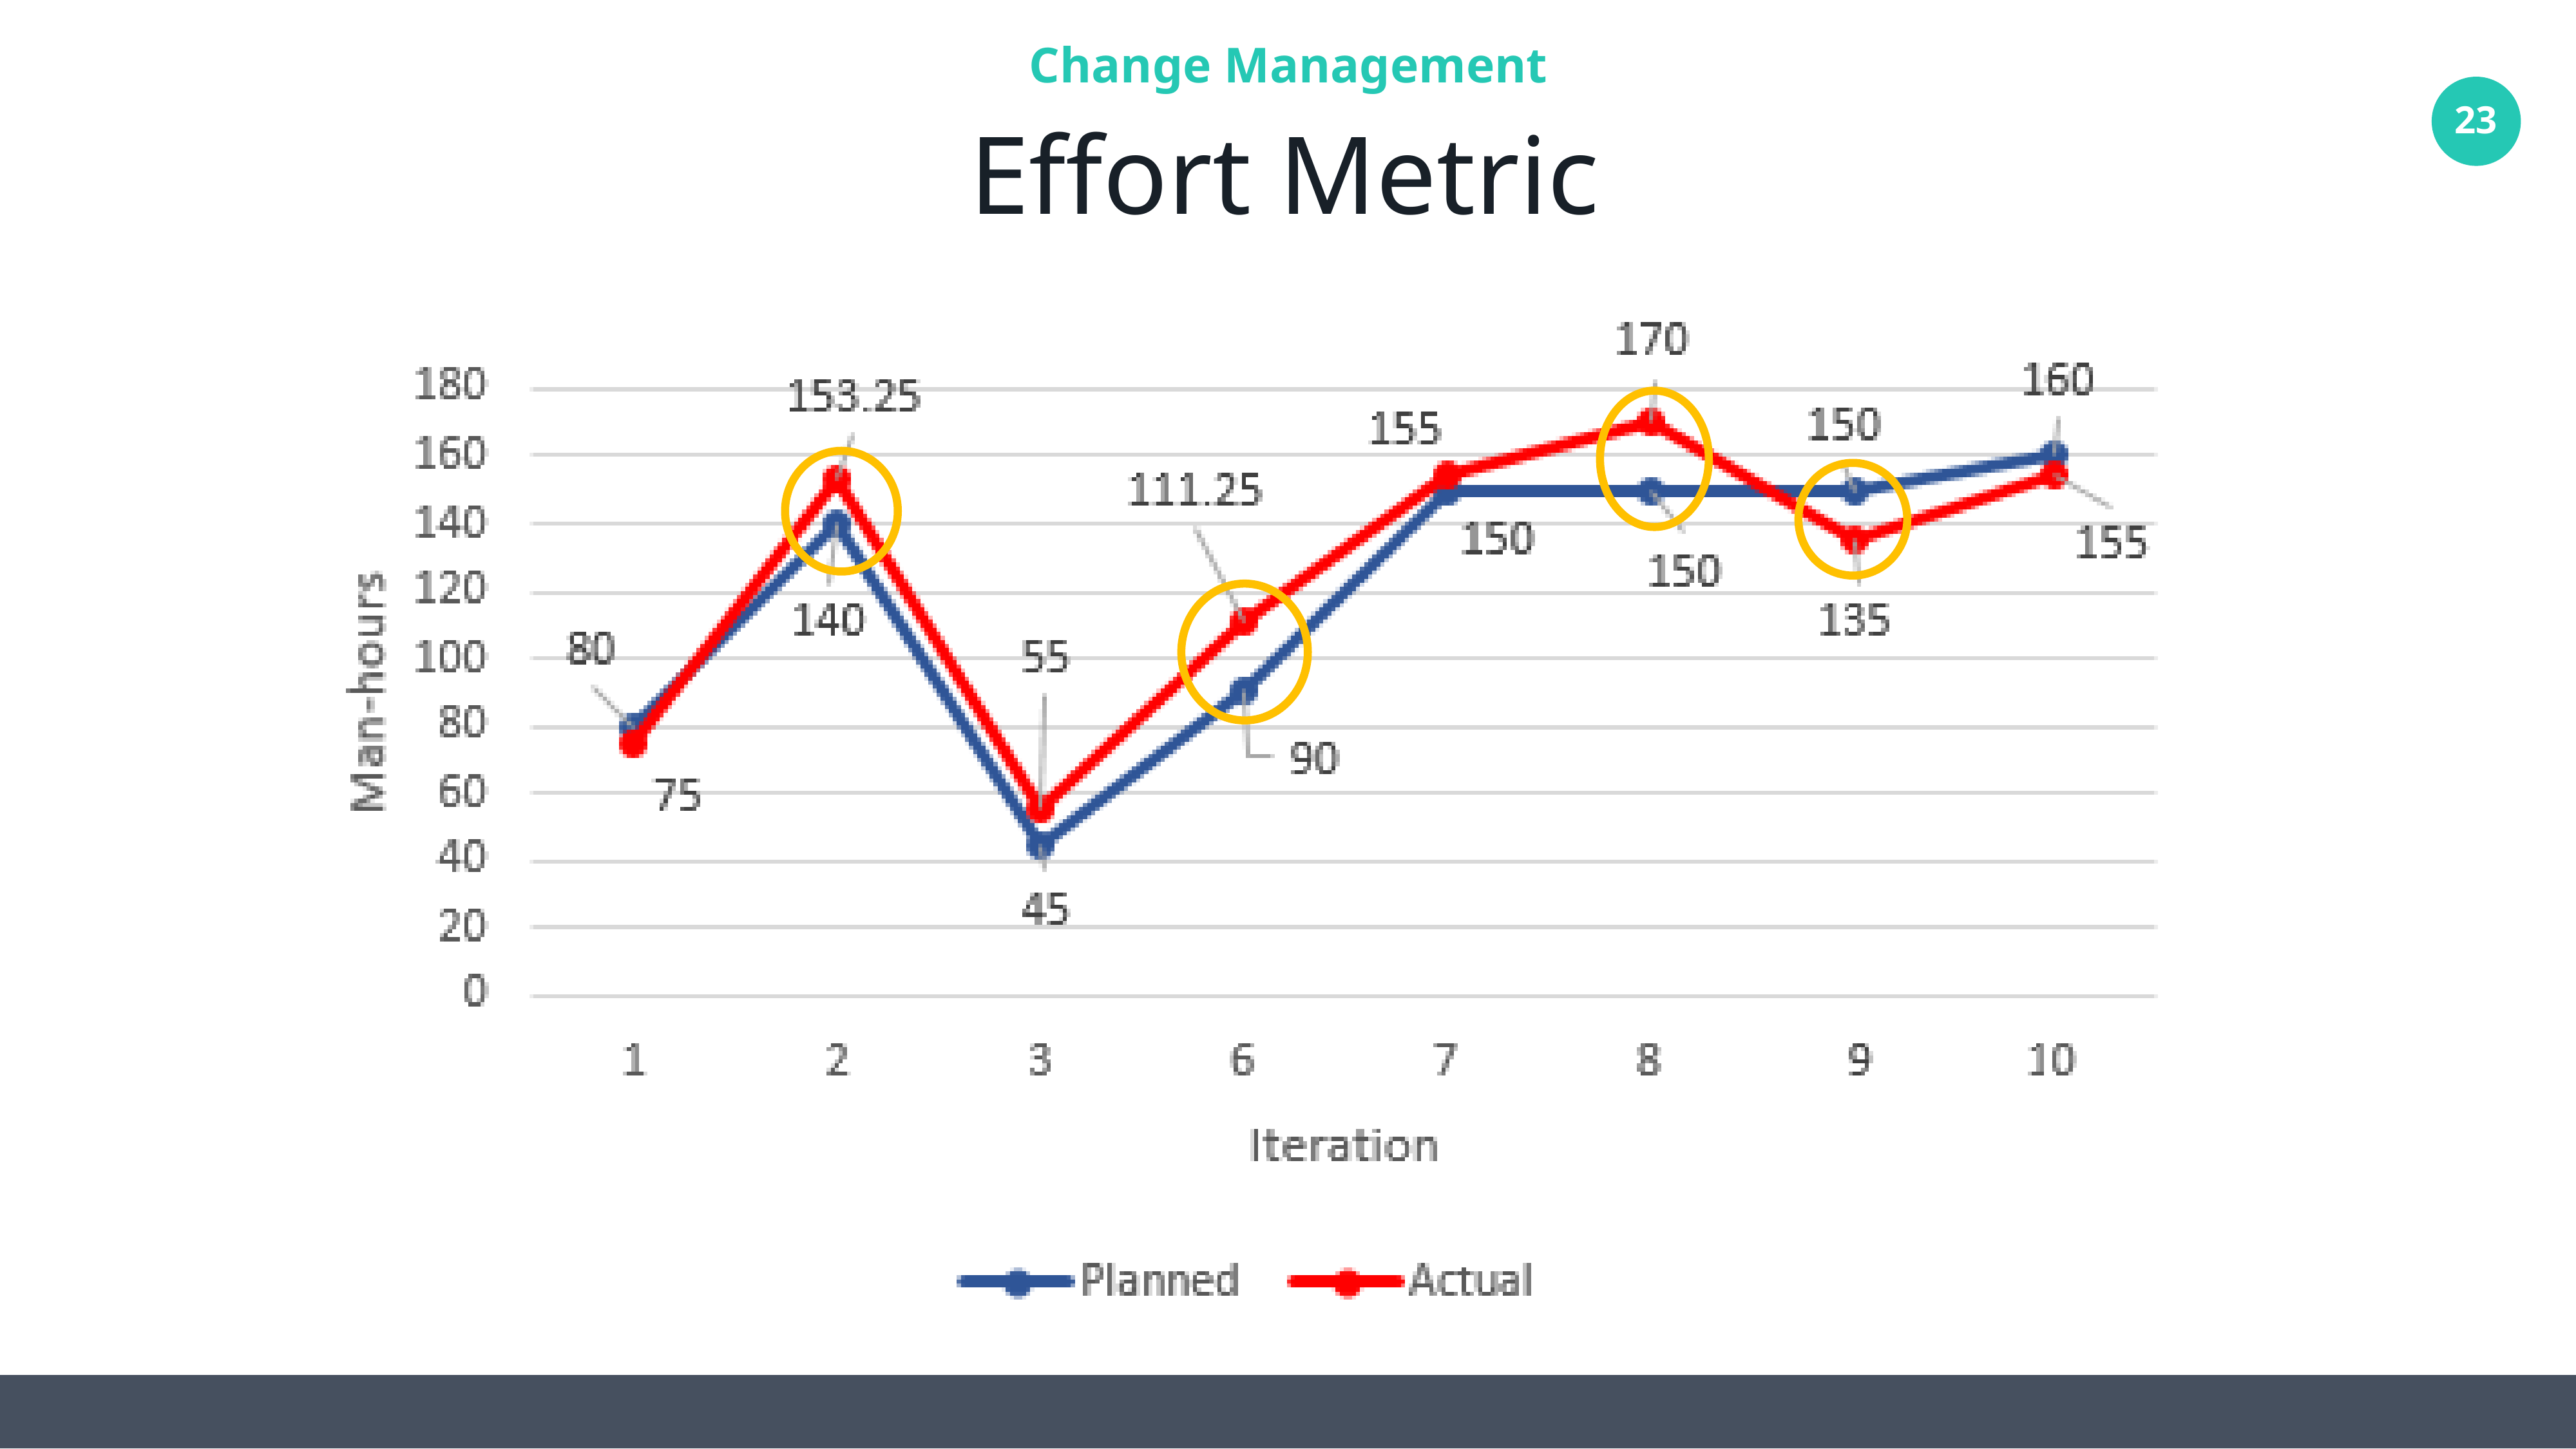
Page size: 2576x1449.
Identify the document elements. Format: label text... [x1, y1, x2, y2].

text_box Effort Metric [969, 106, 1600, 236]
picture [0, 1375, 2576, 1448]
text_box Change Management [1029, 34, 1548, 93]
picture [273, 317, 2199, 1316]
